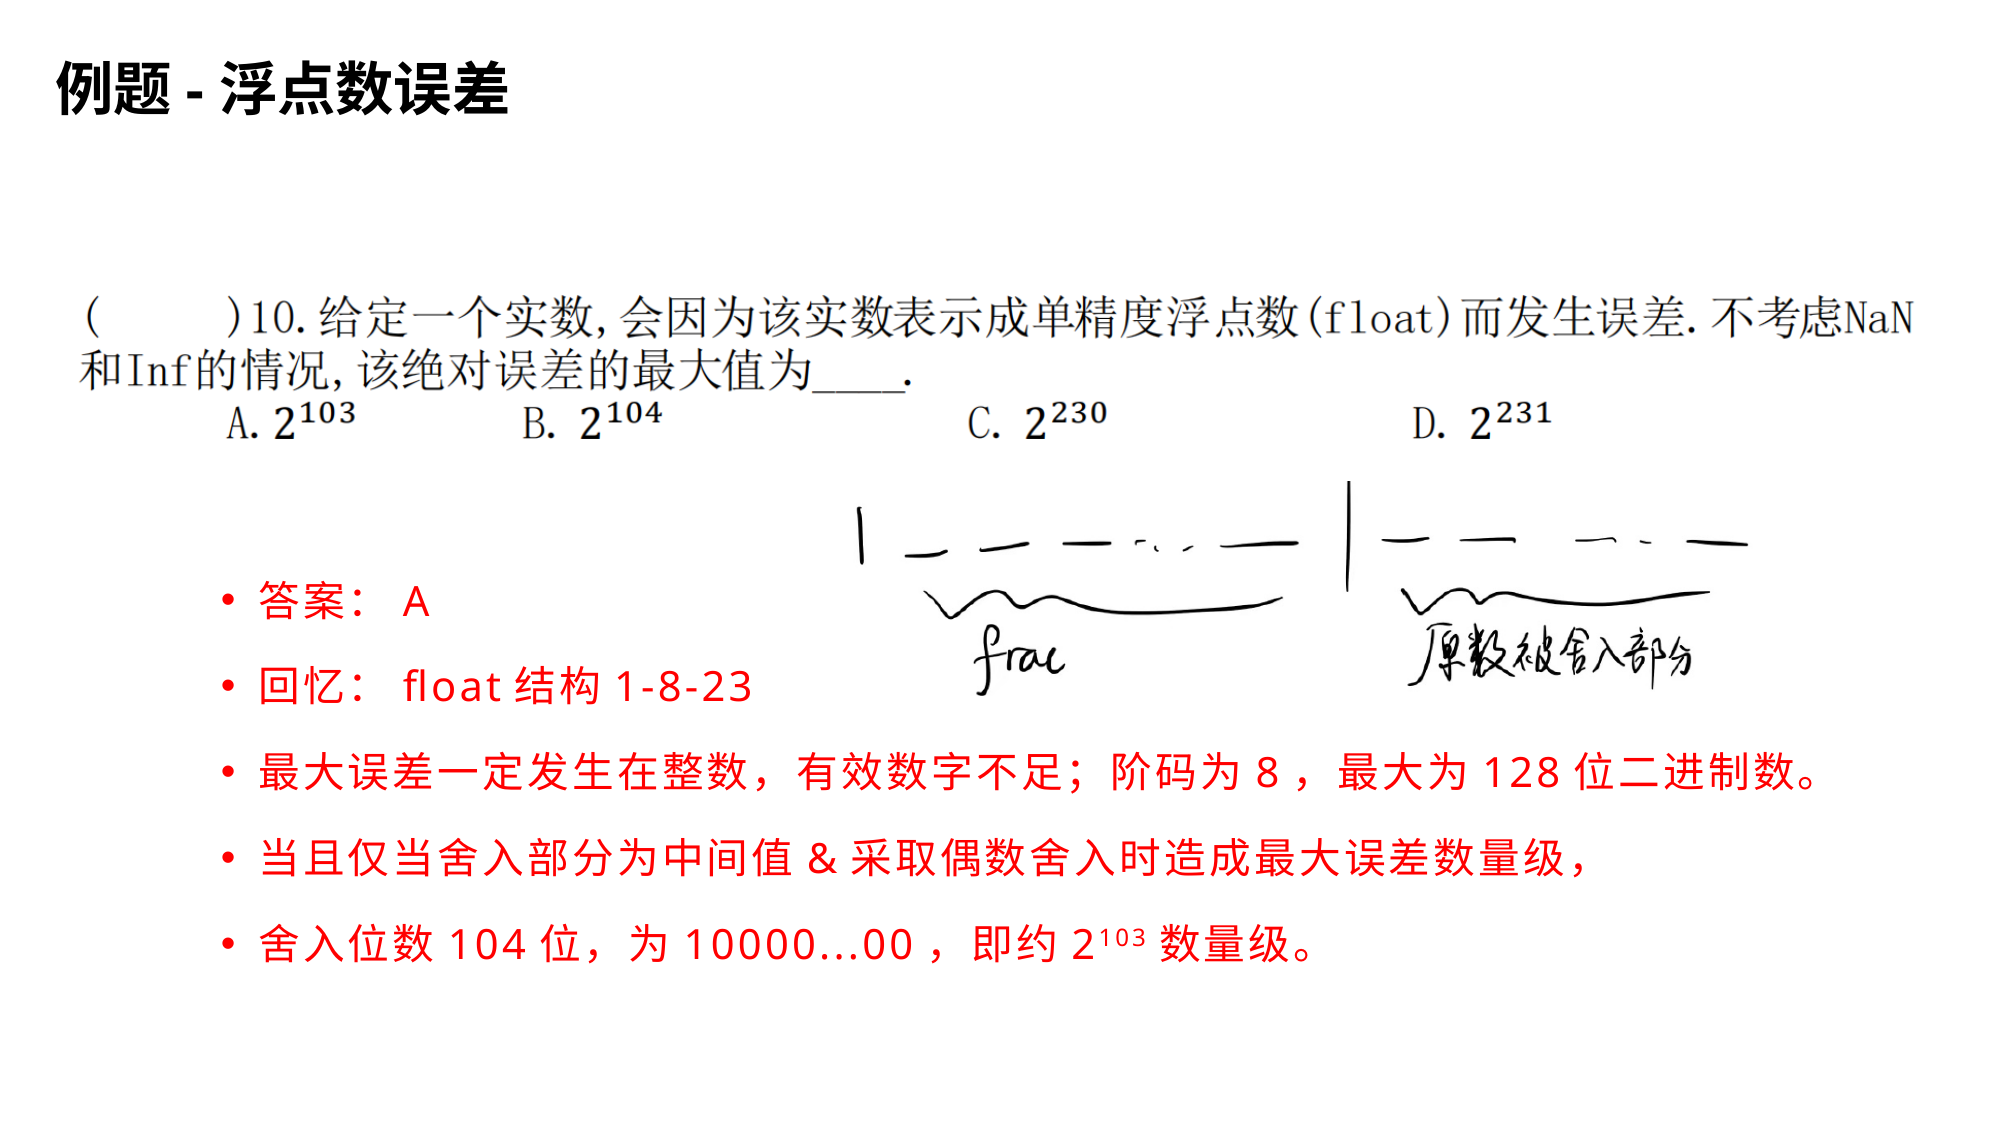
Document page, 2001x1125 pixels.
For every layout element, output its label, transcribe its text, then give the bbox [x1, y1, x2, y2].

list 答案：A 回忆：float结构1-8-23 最大误差一定发生在整数，有效数字不足；阶码为8，最大为128位二进制数。 当且仅当舍入部分为中间值&采取偶数舍入时造成最大误差数量级， 舍入位数104位，为10000...00，即约2103数量级。 [206, 551, 2000, 1091]
picture [843, 480, 1763, 697]
picture [58, 258, 1933, 471]
text_box 例题-浮点数误差 [40, 45, 817, 130]
